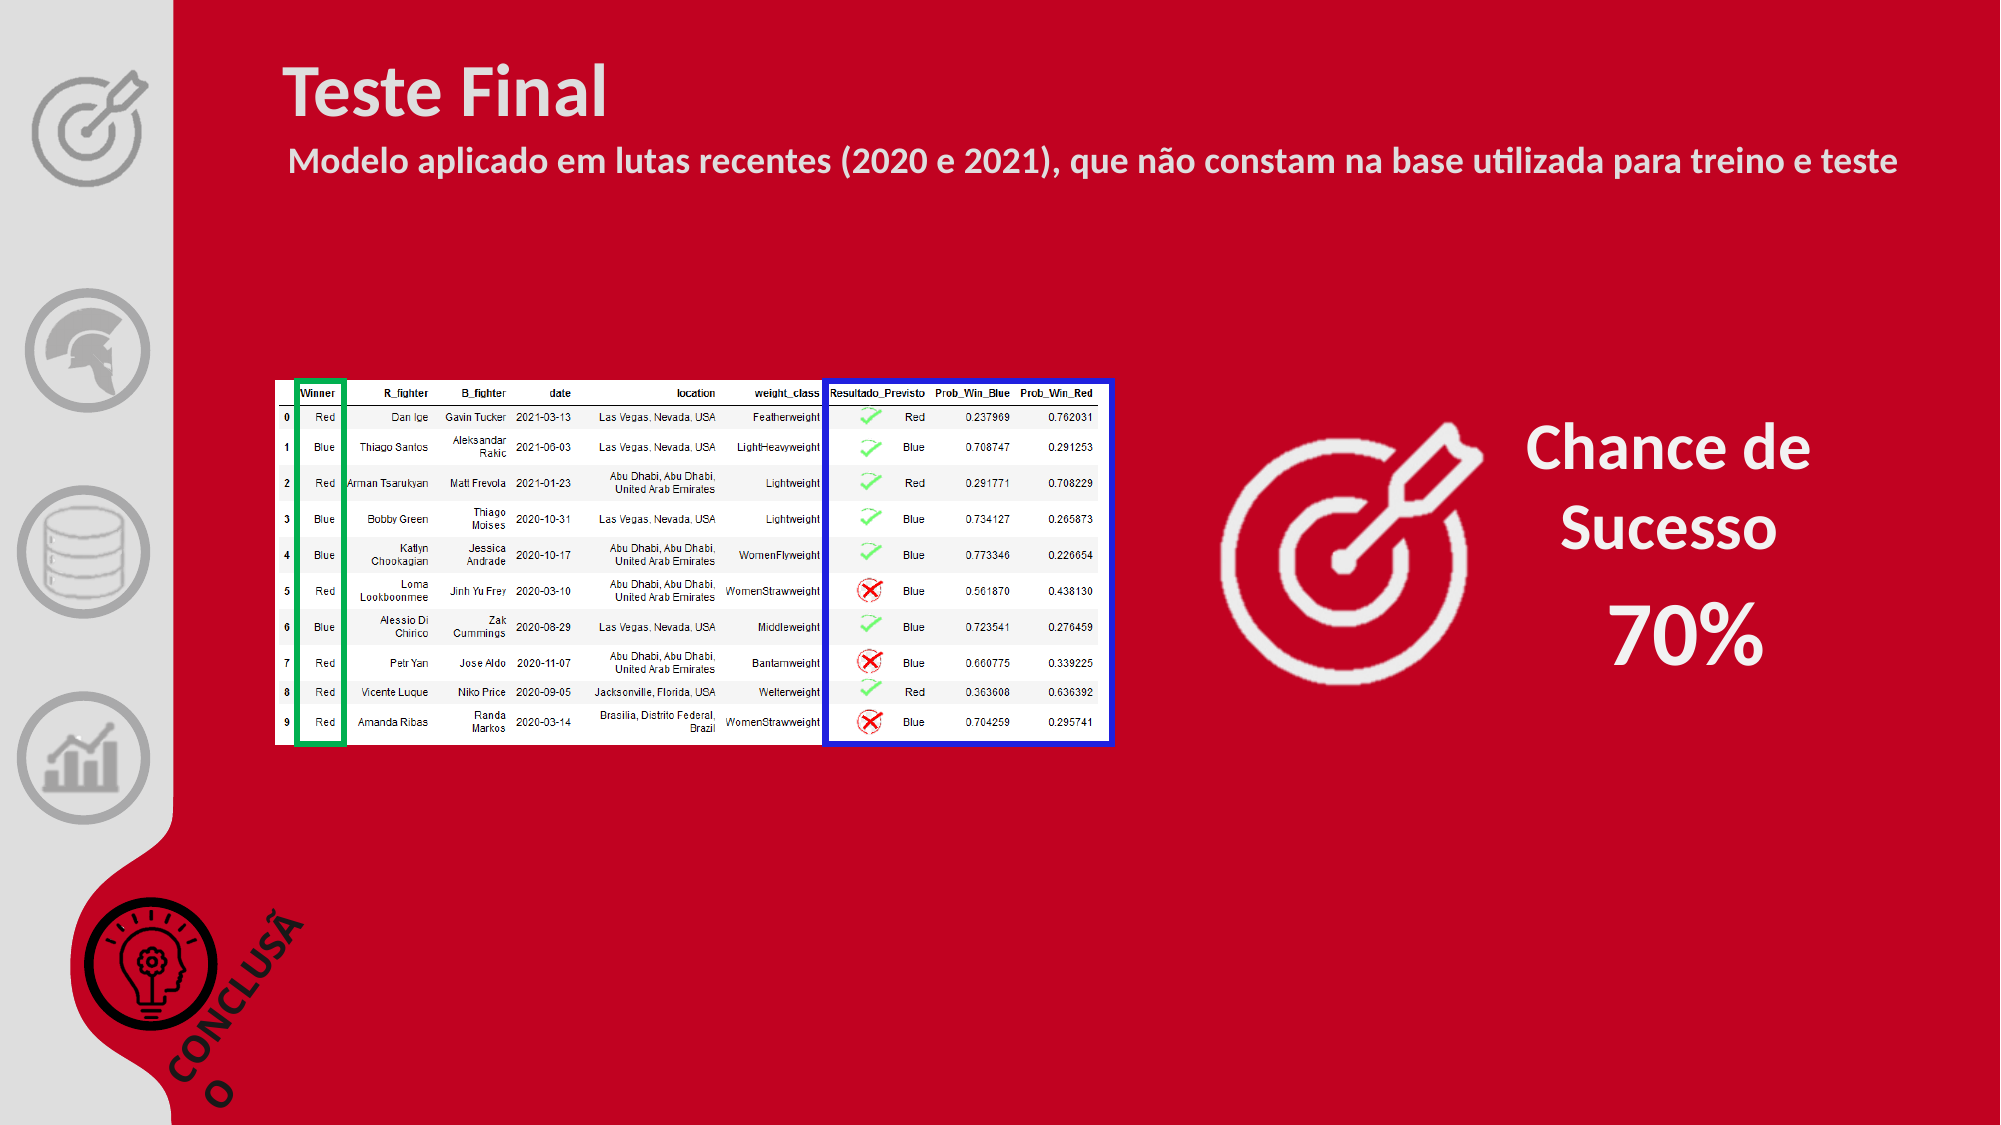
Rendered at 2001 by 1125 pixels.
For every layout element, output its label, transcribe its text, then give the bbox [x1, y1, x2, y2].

text_box [57, 689, 205, 854]
picture [15, 59, 160, 203]
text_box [21, 283, 146, 408]
text_box Teste Final [268, 34, 646, 140]
text_box [0, 0, 175, 1125]
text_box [21, 489, 146, 614]
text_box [275, 380, 1113, 745]
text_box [854, 402, 885, 739]
text_box Modelo aplicado em lutas recentes (2020 e 2021), que não constam na base utilizada para treino e teste [273, 128, 1953, 189]
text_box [1184, 395, 1829, 720]
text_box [88, 901, 213, 1026]
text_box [21, 695, 146, 821]
text_box CONCLUSÃO [140, 867, 376, 1125]
